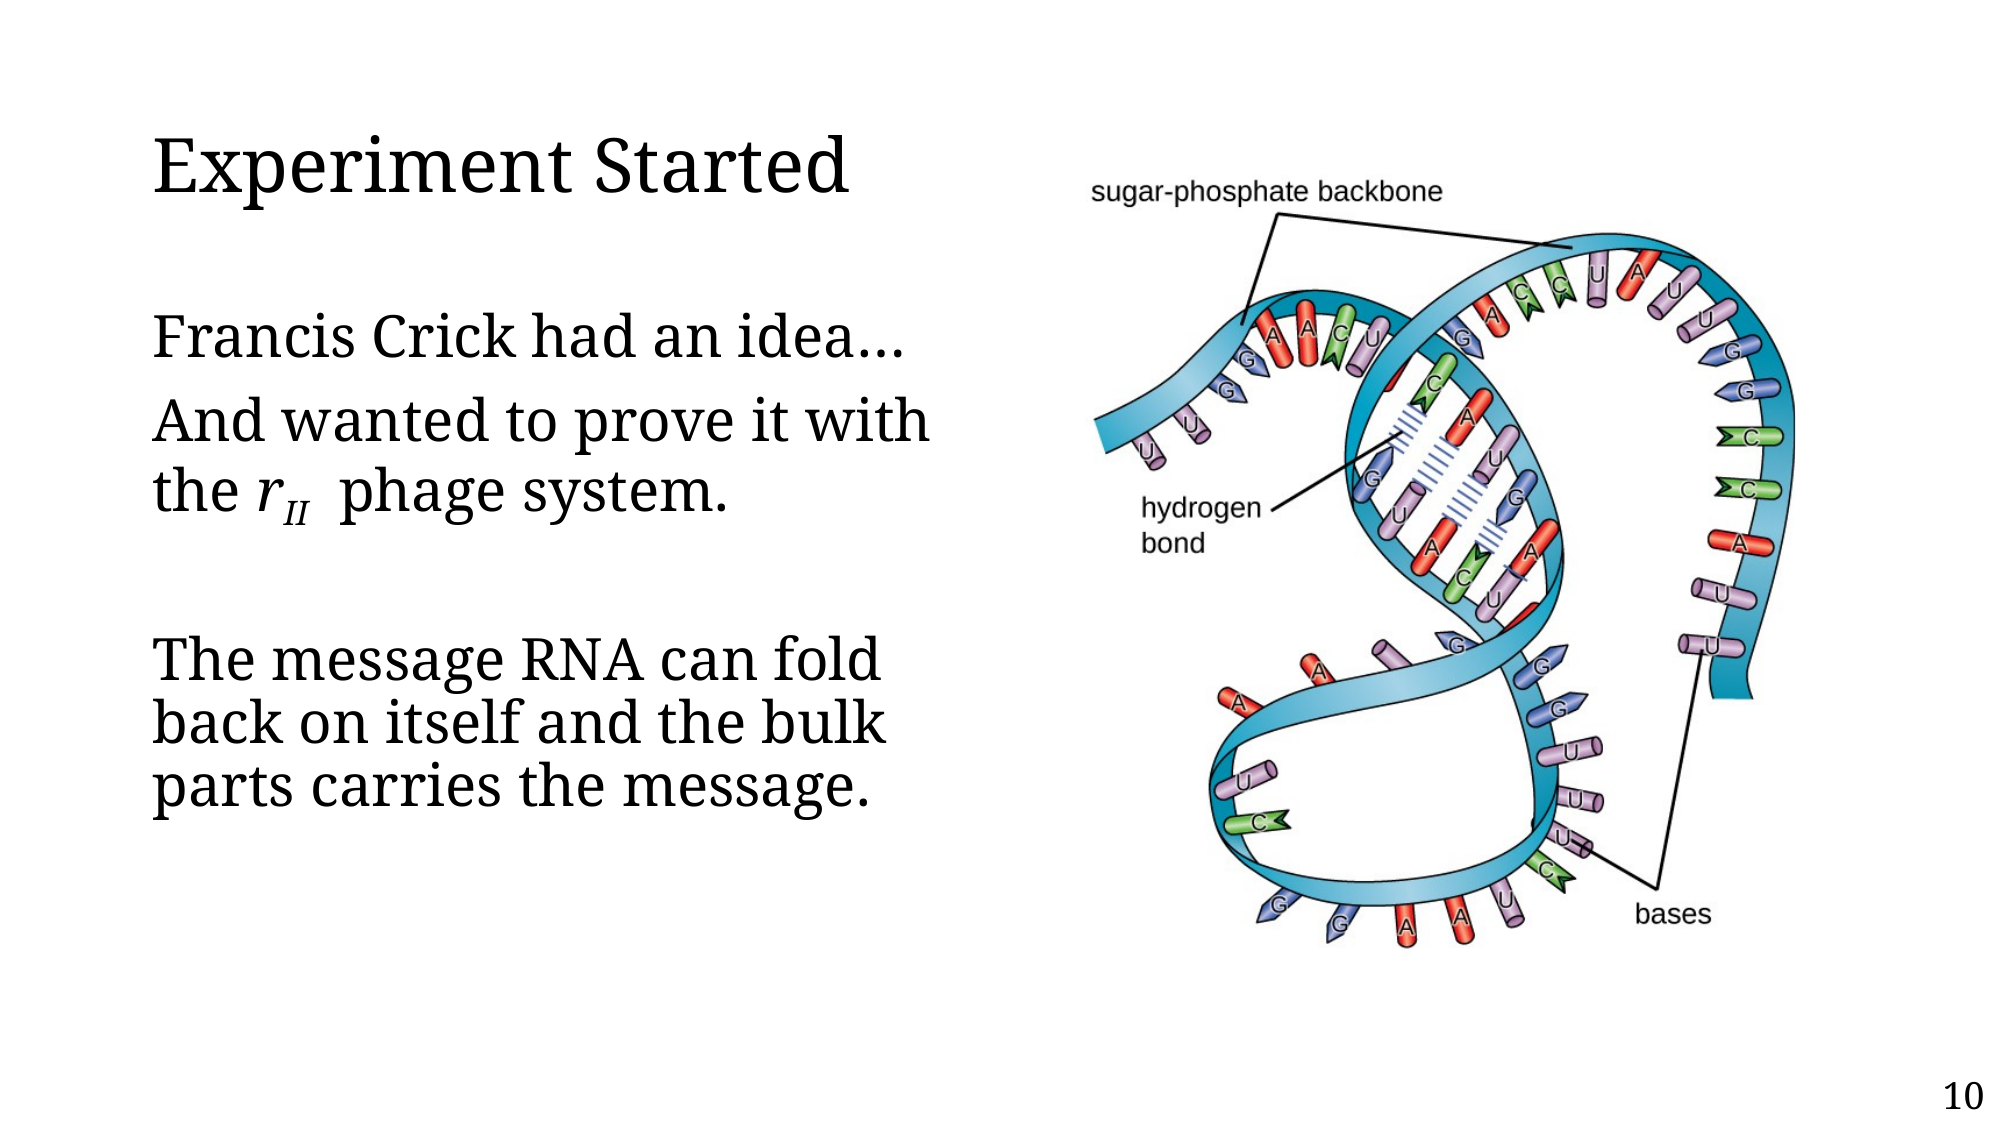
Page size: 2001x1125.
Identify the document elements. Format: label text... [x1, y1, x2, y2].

title Experiment Started [137, 59, 1863, 278]
list Francis Crick had an idea… And wanted to prove it with the rII phage system. The message RNA can fold back on itself and the bulk parts carries the message. [137, 299, 966, 1014]
picture [1071, 128, 1796, 966]
text_box 10 [1927, 1064, 2000, 1125]
